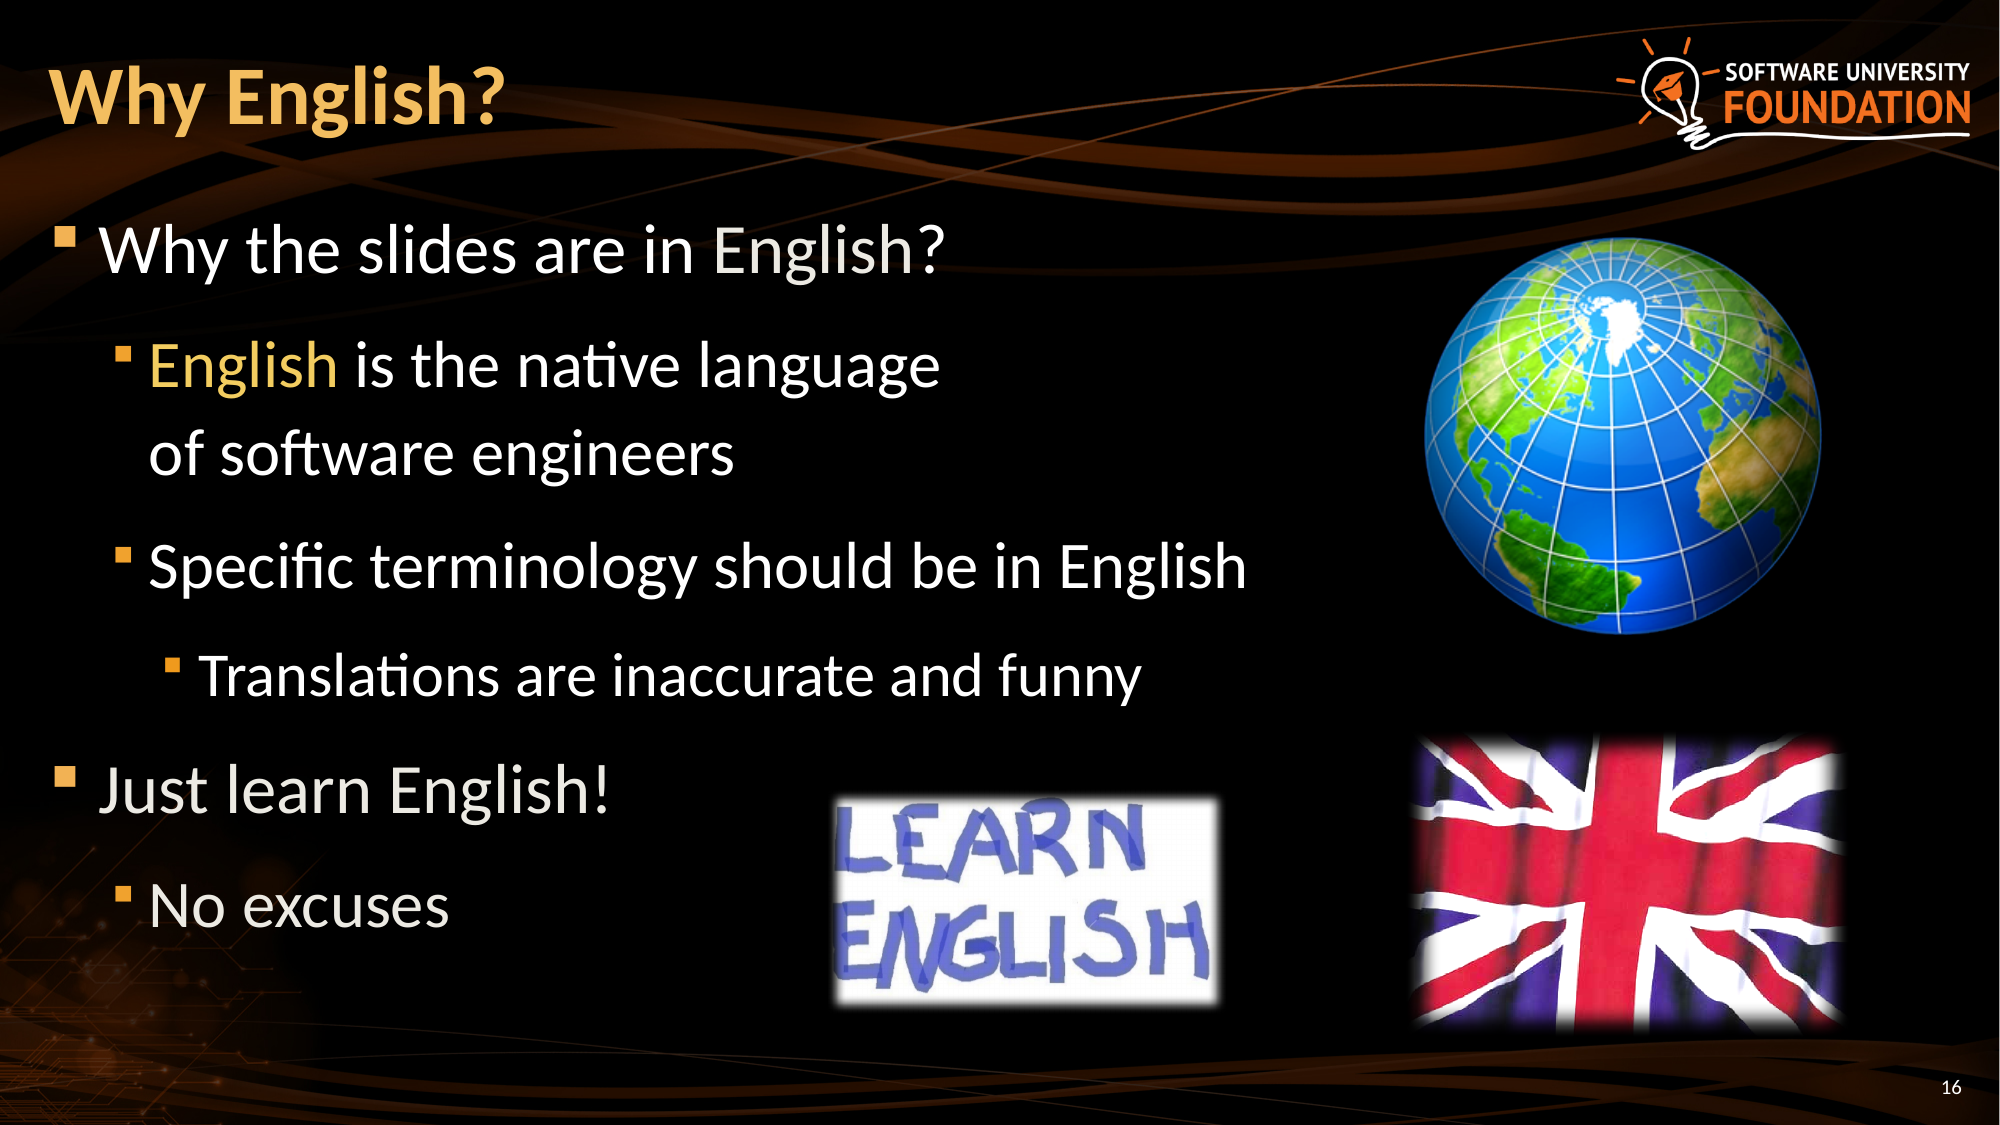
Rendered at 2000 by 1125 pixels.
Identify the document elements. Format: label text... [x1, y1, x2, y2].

title Why English? [30, 6, 1602, 189]
list Why the slides are in English? English is the native language of software engineers Specific terminology should be in English Translations are inaccurate and funny Just learn English! No excuses [31, 188, 1968, 1103]
picture [0, 0, 2000, 1125]
